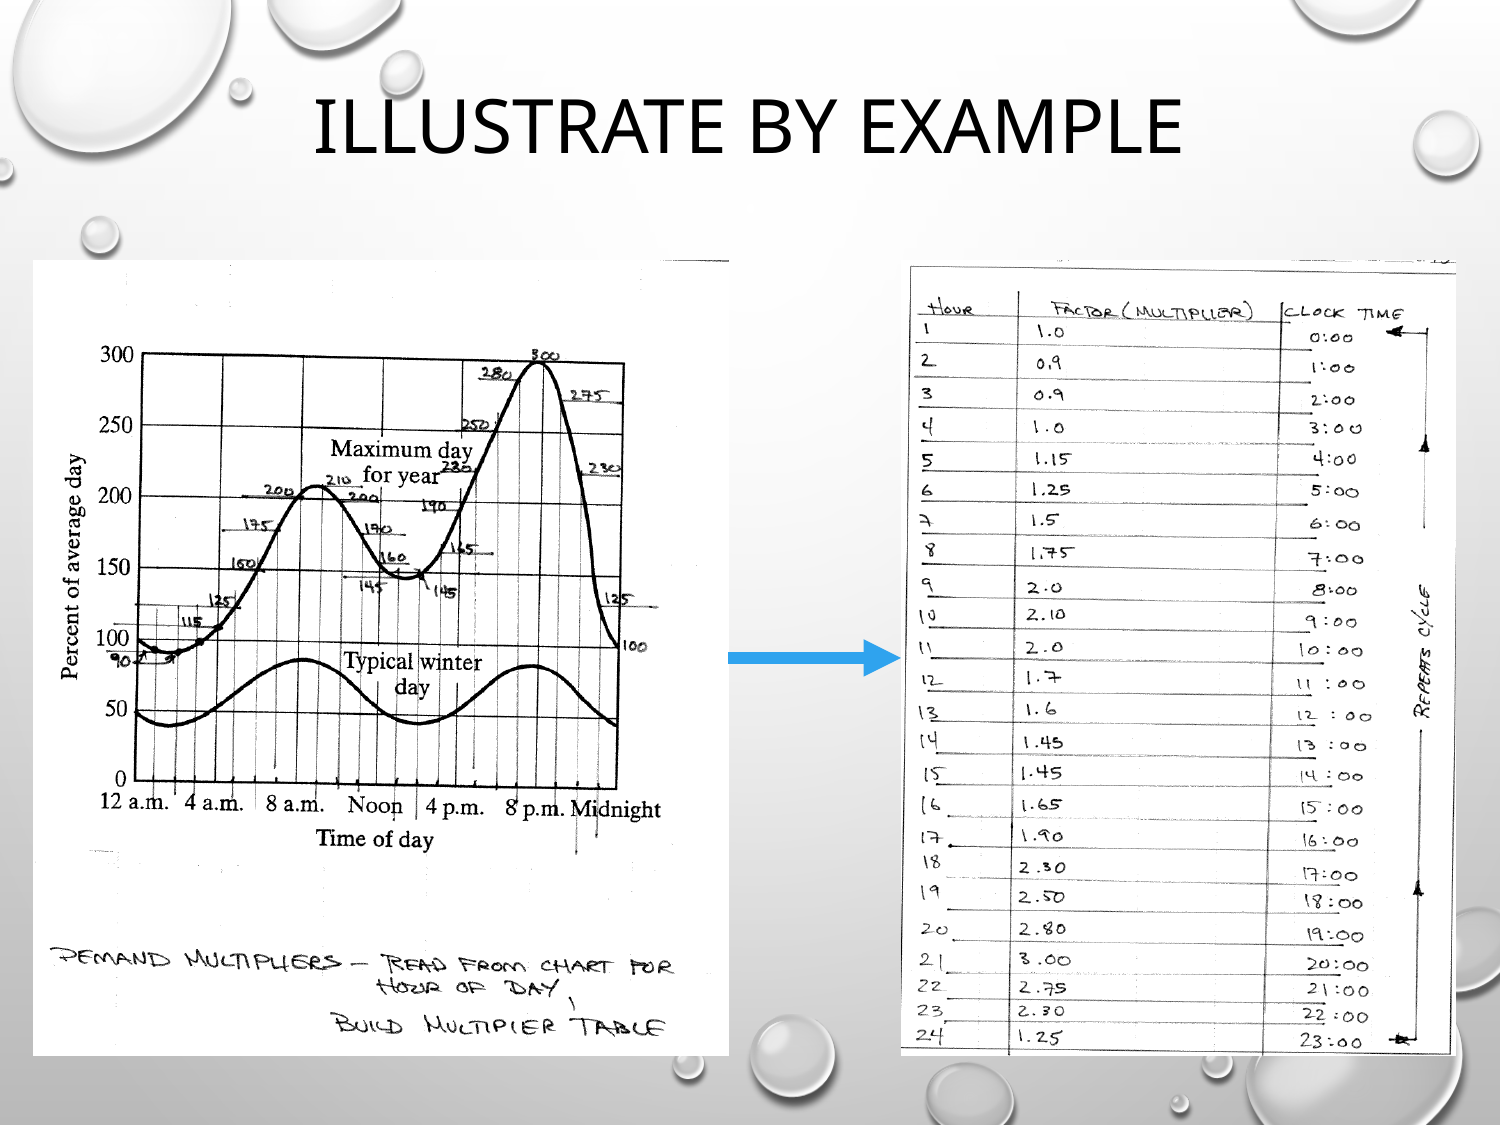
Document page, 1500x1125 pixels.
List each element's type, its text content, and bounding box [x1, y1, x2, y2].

picture [0, 0, 1500, 1125]
title Illustrate by example [112, 0, 1388, 261]
